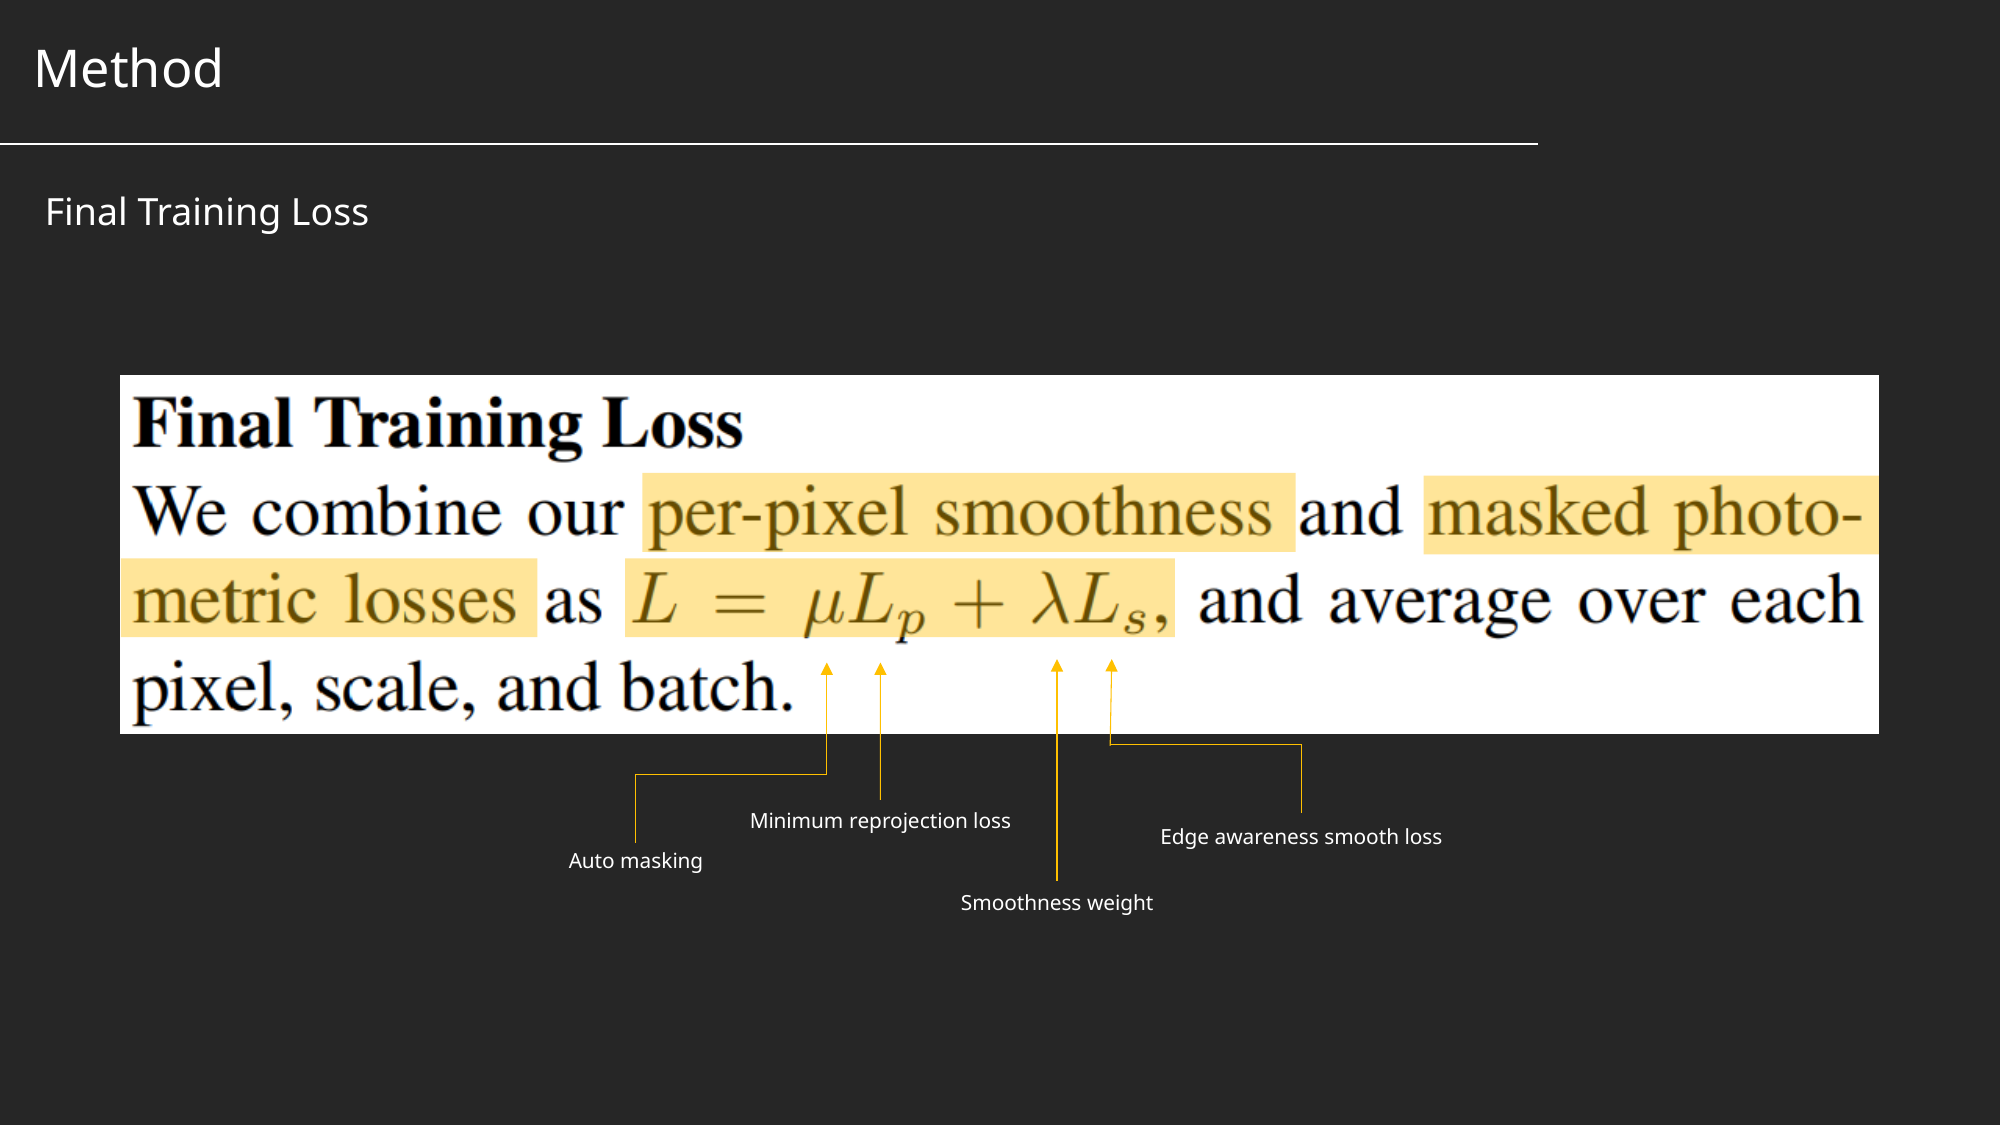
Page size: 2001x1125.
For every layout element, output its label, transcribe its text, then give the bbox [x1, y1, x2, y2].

text_box Minimum reprojection loss [715, 799, 1046, 840]
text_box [120, 375, 1879, 734]
text_box Method [18, 28, 1519, 106]
text_box Auto masking [534, 840, 738, 881]
text_box Smoothness weight [891, 882, 1223, 923]
text_box Edge awareness smooth loss [1135, 816, 1467, 856]
text_box Final Training Loss [30, 180, 1276, 241]
